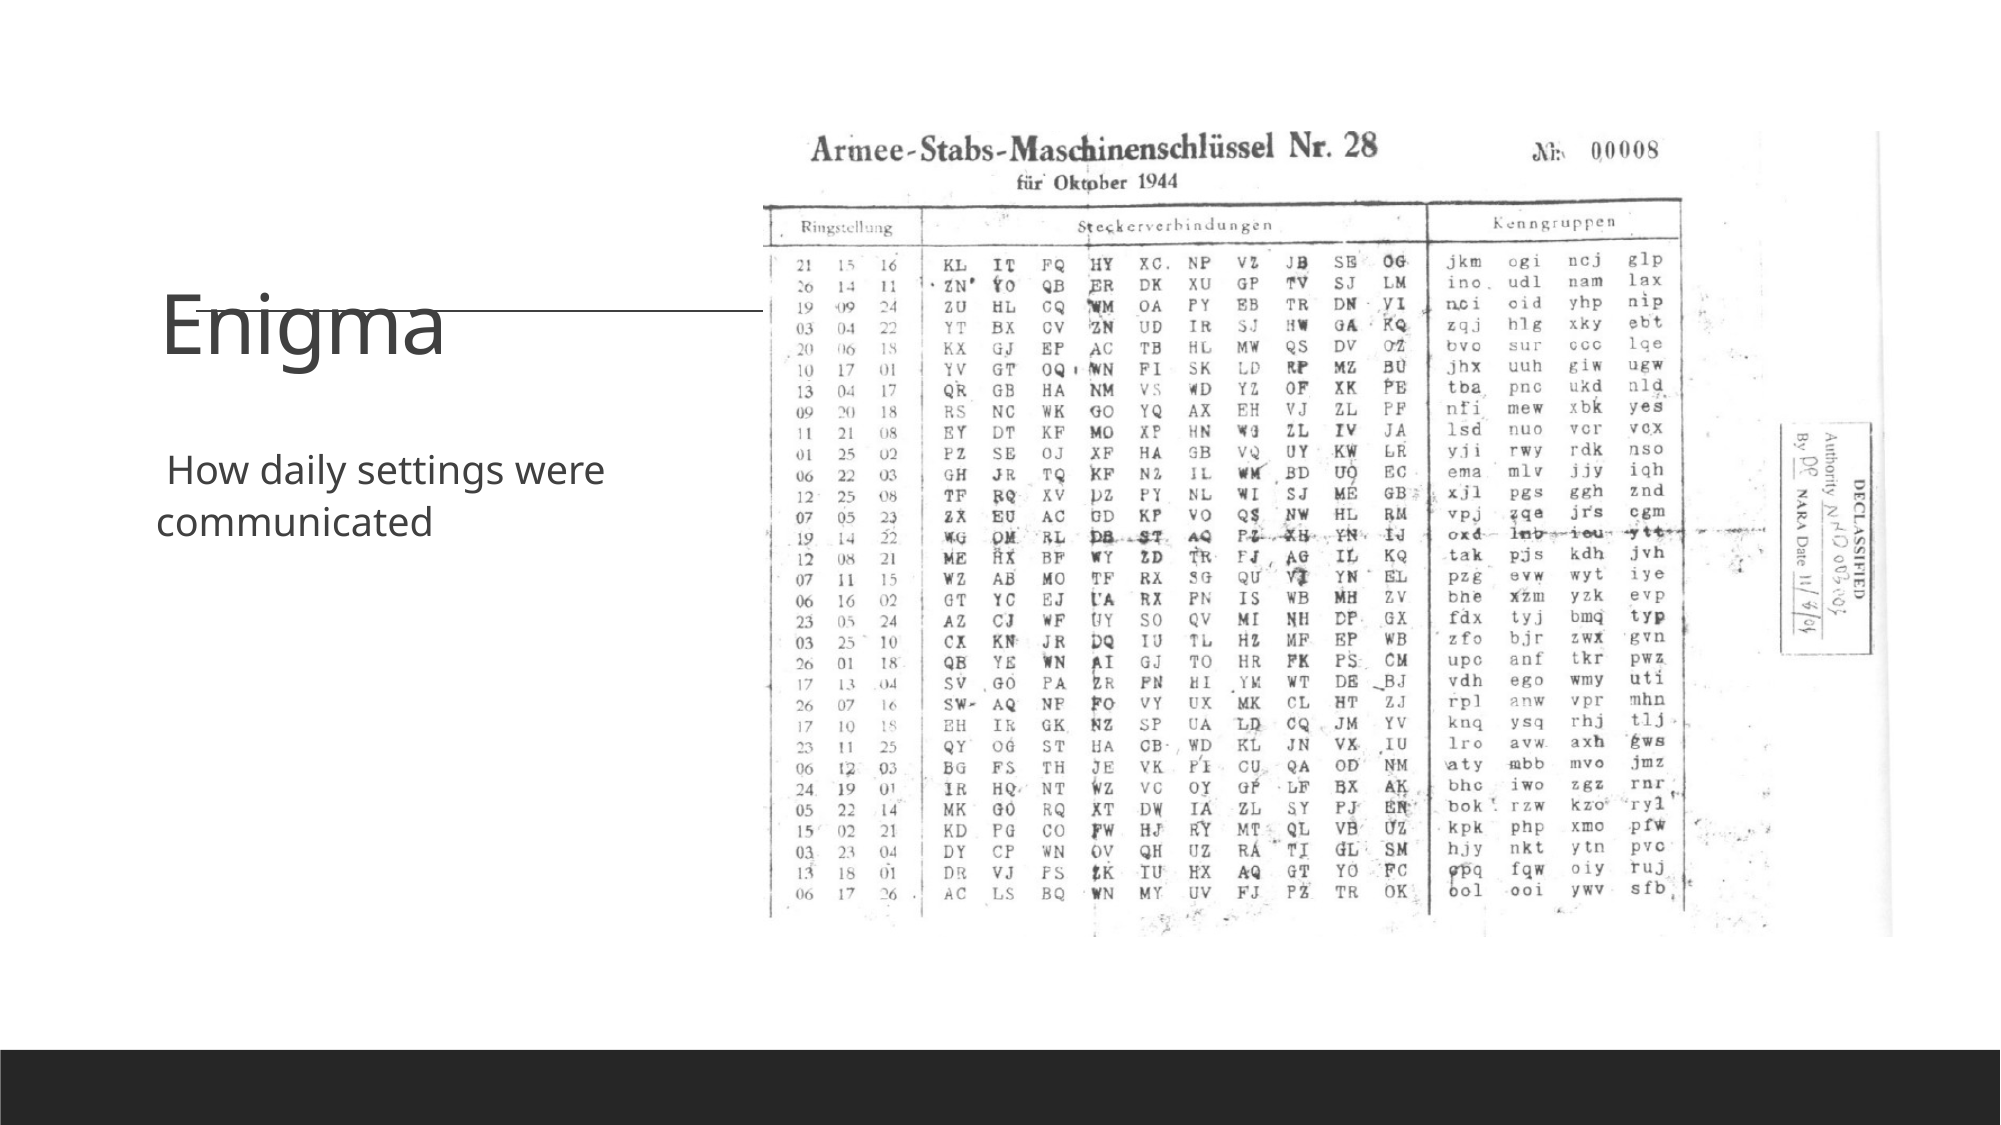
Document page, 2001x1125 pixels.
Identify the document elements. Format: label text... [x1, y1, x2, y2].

picture [762, 130, 1895, 938]
list How daily settings were communicated [140, 432, 667, 963]
title Enigma [144, 105, 666, 381]
